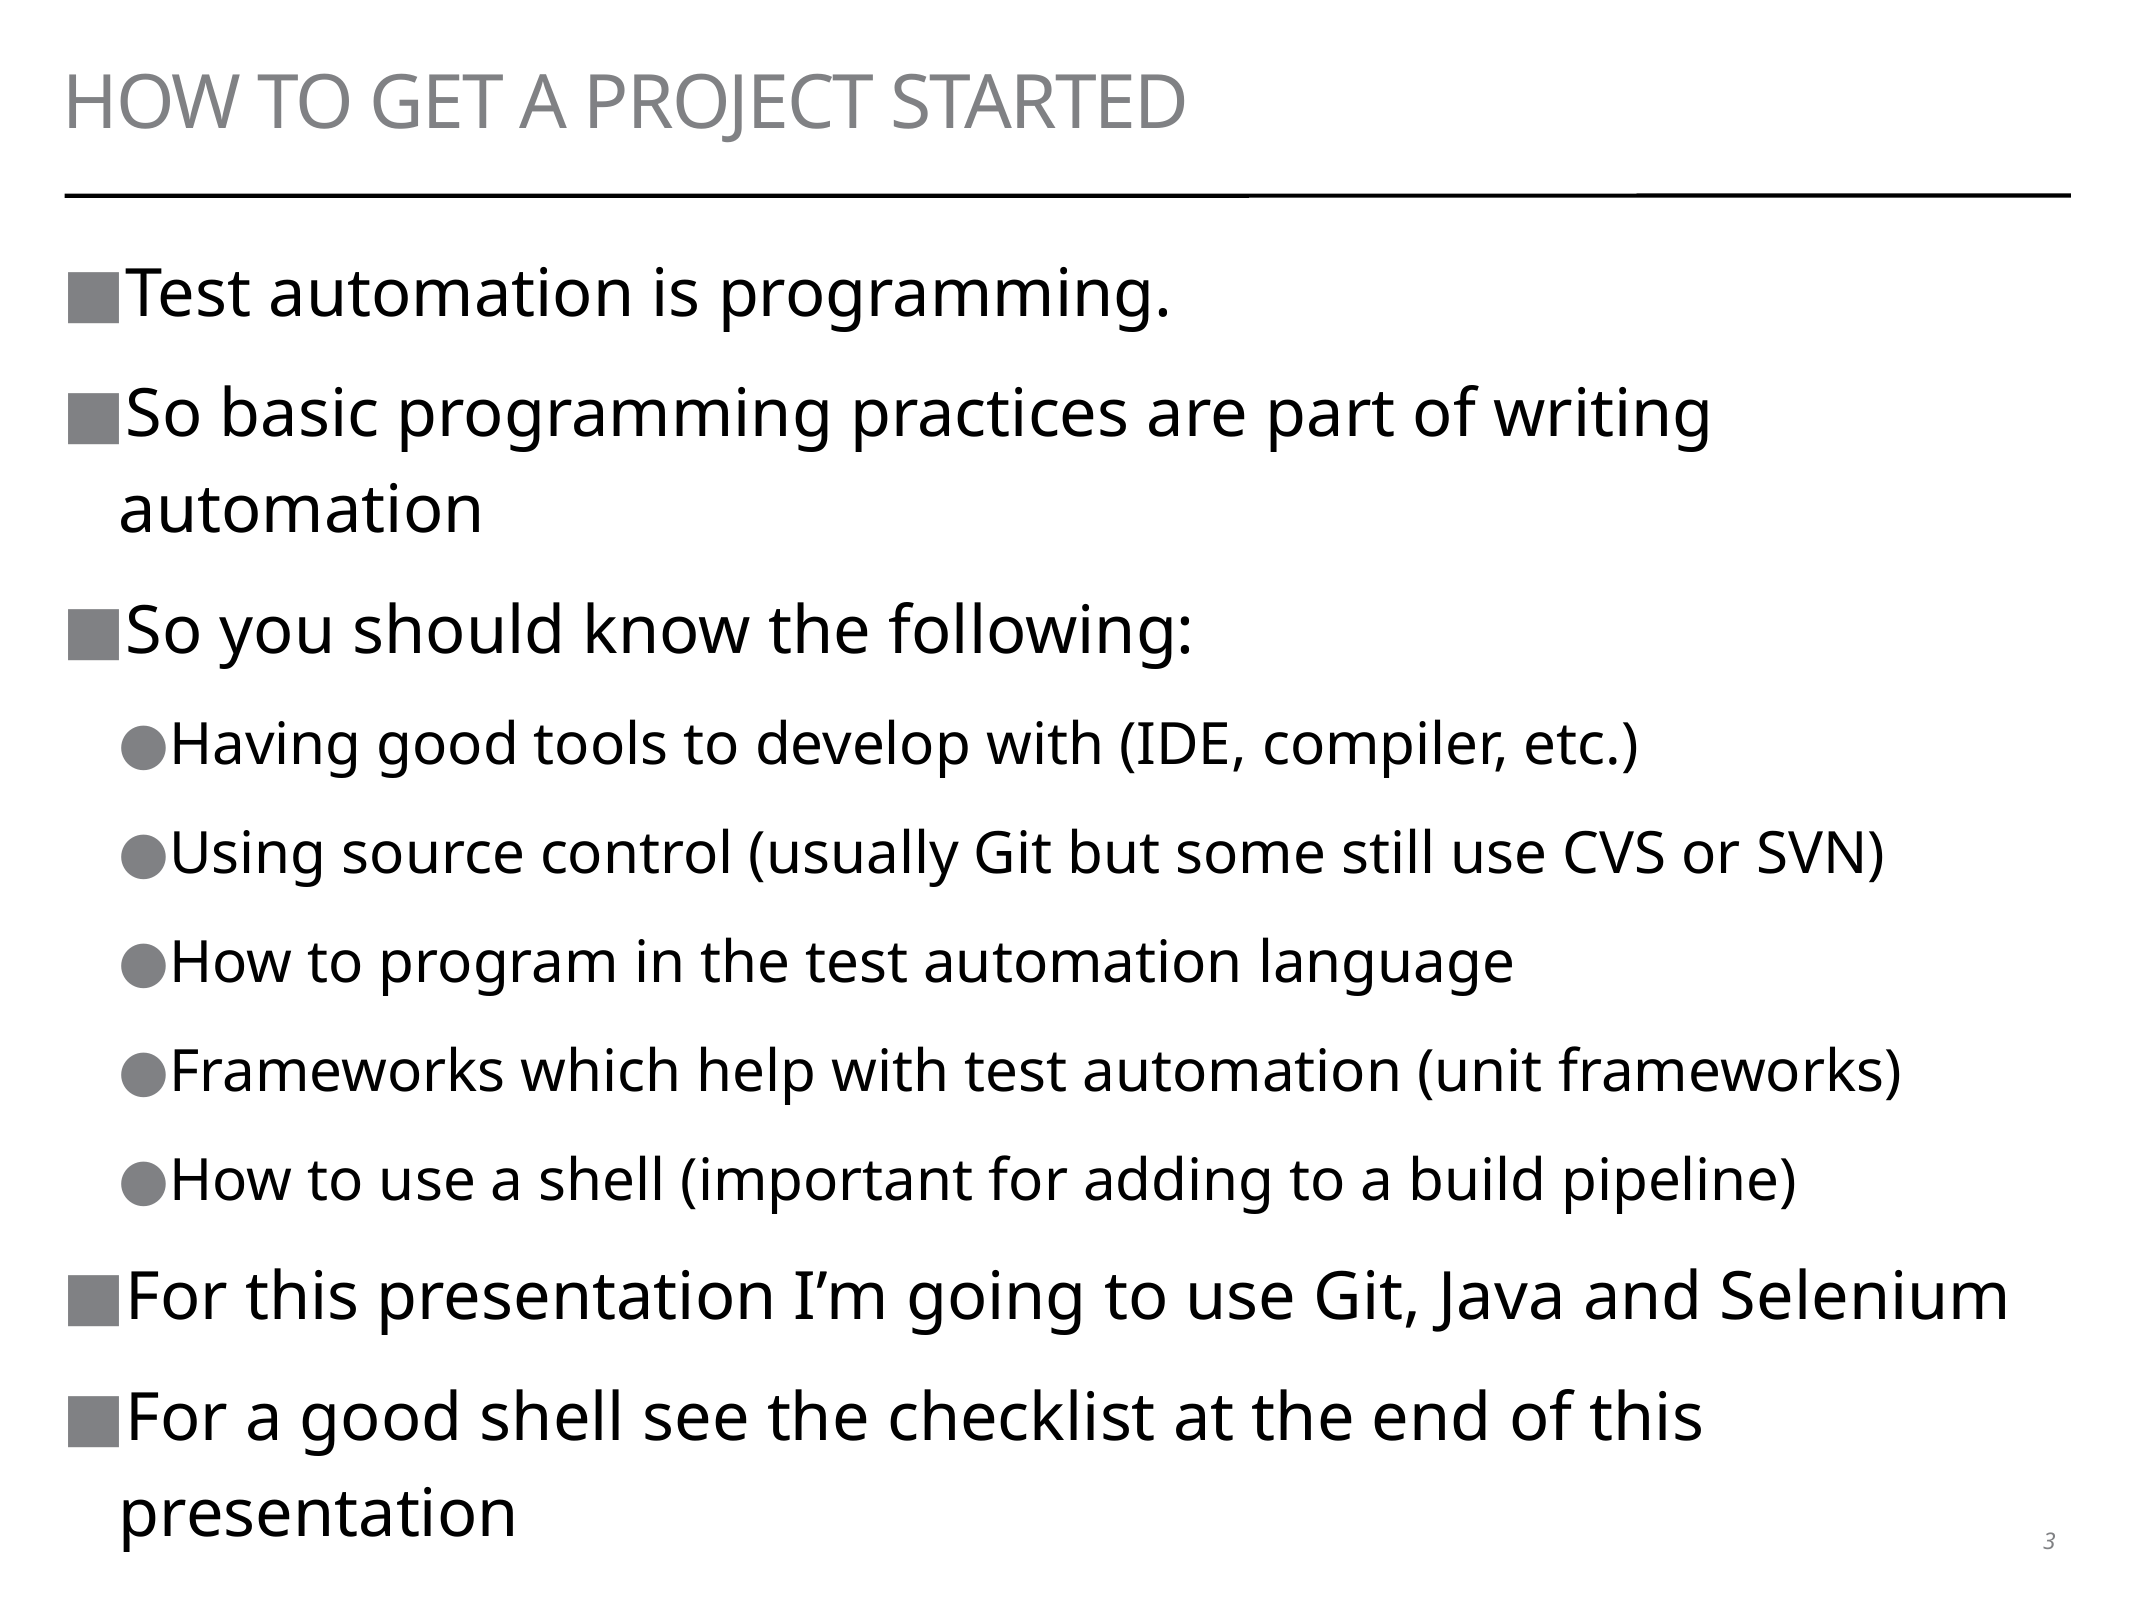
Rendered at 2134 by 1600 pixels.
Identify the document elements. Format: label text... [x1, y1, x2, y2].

list Test automation is programming. So basic programming practices are part of writing automation So you should know the following: Having good tools to develop with (IDE, compiler, etc.) Using source control (usually Git but some still use CVS or SVN) How to program in the test automation language Frameworks which help with test automation (unit frameworks) How to use a shell (important for adding to a build pipeline) For this presentation I’m going to use Git, Java and Selenium For a good shell see the checklist at the end of this presentation [62, 233, 2071, 1486]
slide_number 3 [2026, 1518, 2071, 1567]
title How to get a project started [62, 50, 2071, 169]
